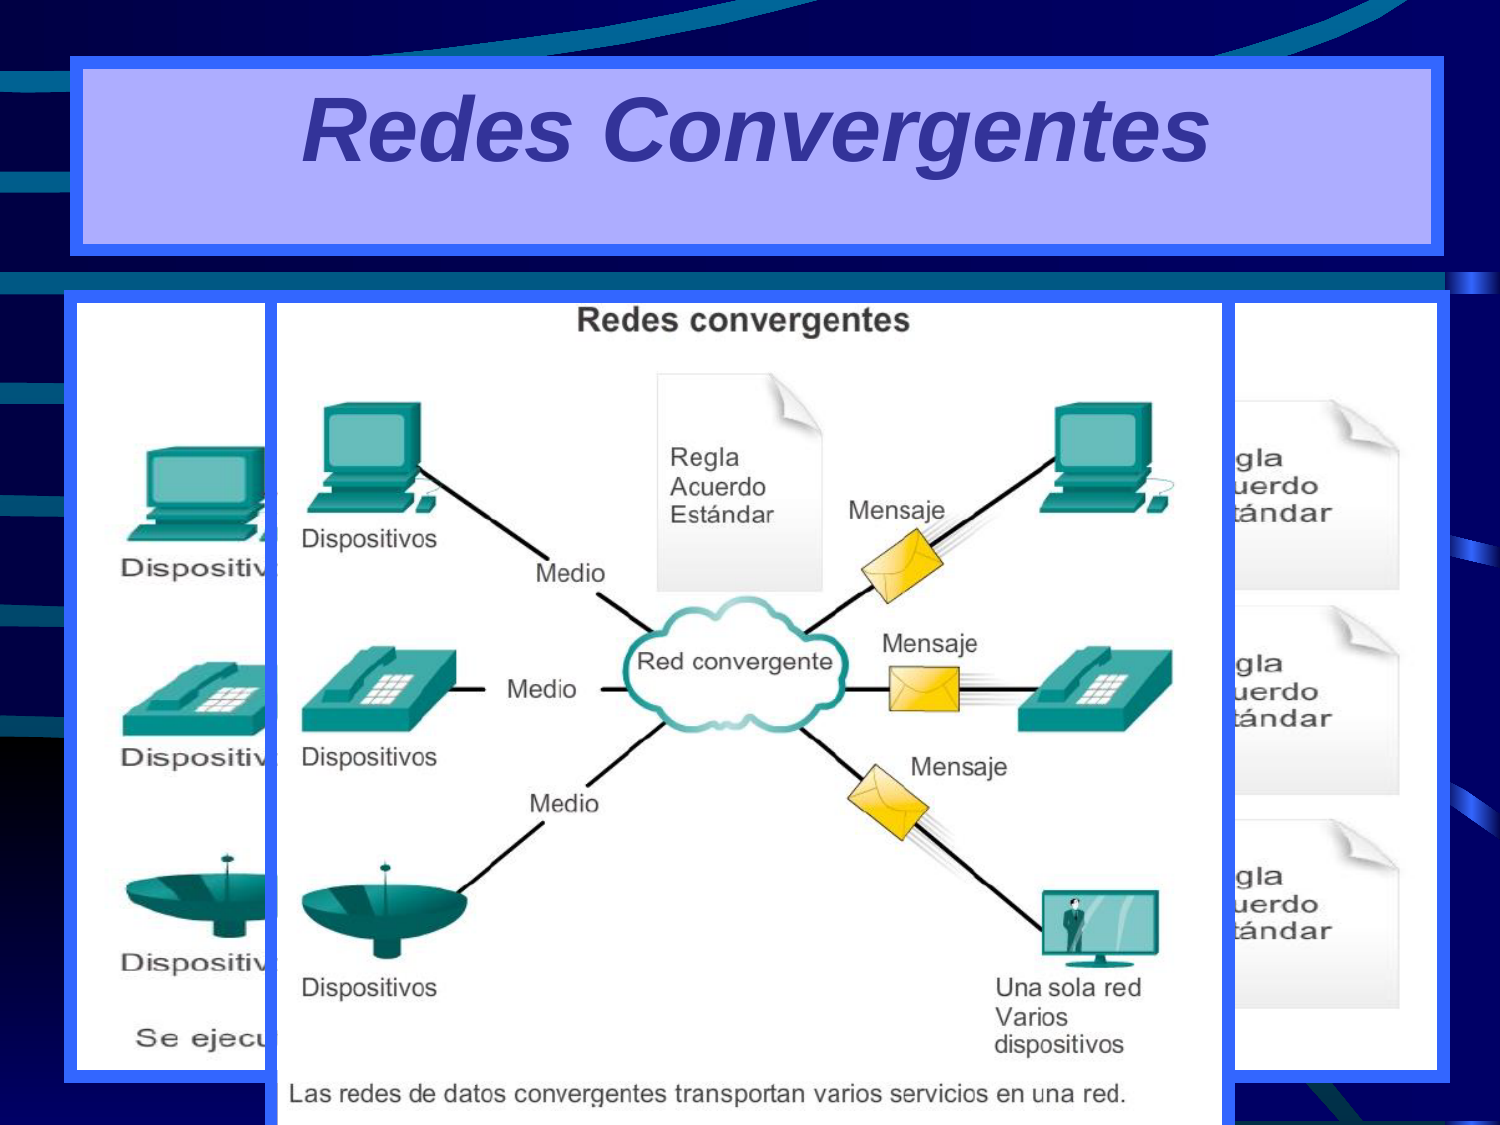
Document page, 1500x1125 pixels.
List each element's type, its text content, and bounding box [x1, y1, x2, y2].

picture [71, 172, 76, 192]
picture [76, 302, 1438, 1125]
picture [298, 56, 533, 62]
picture [71, 71, 76, 91]
title Redes Convergentes [76, 62, 1438, 251]
picture [1192, 56, 1280, 62]
